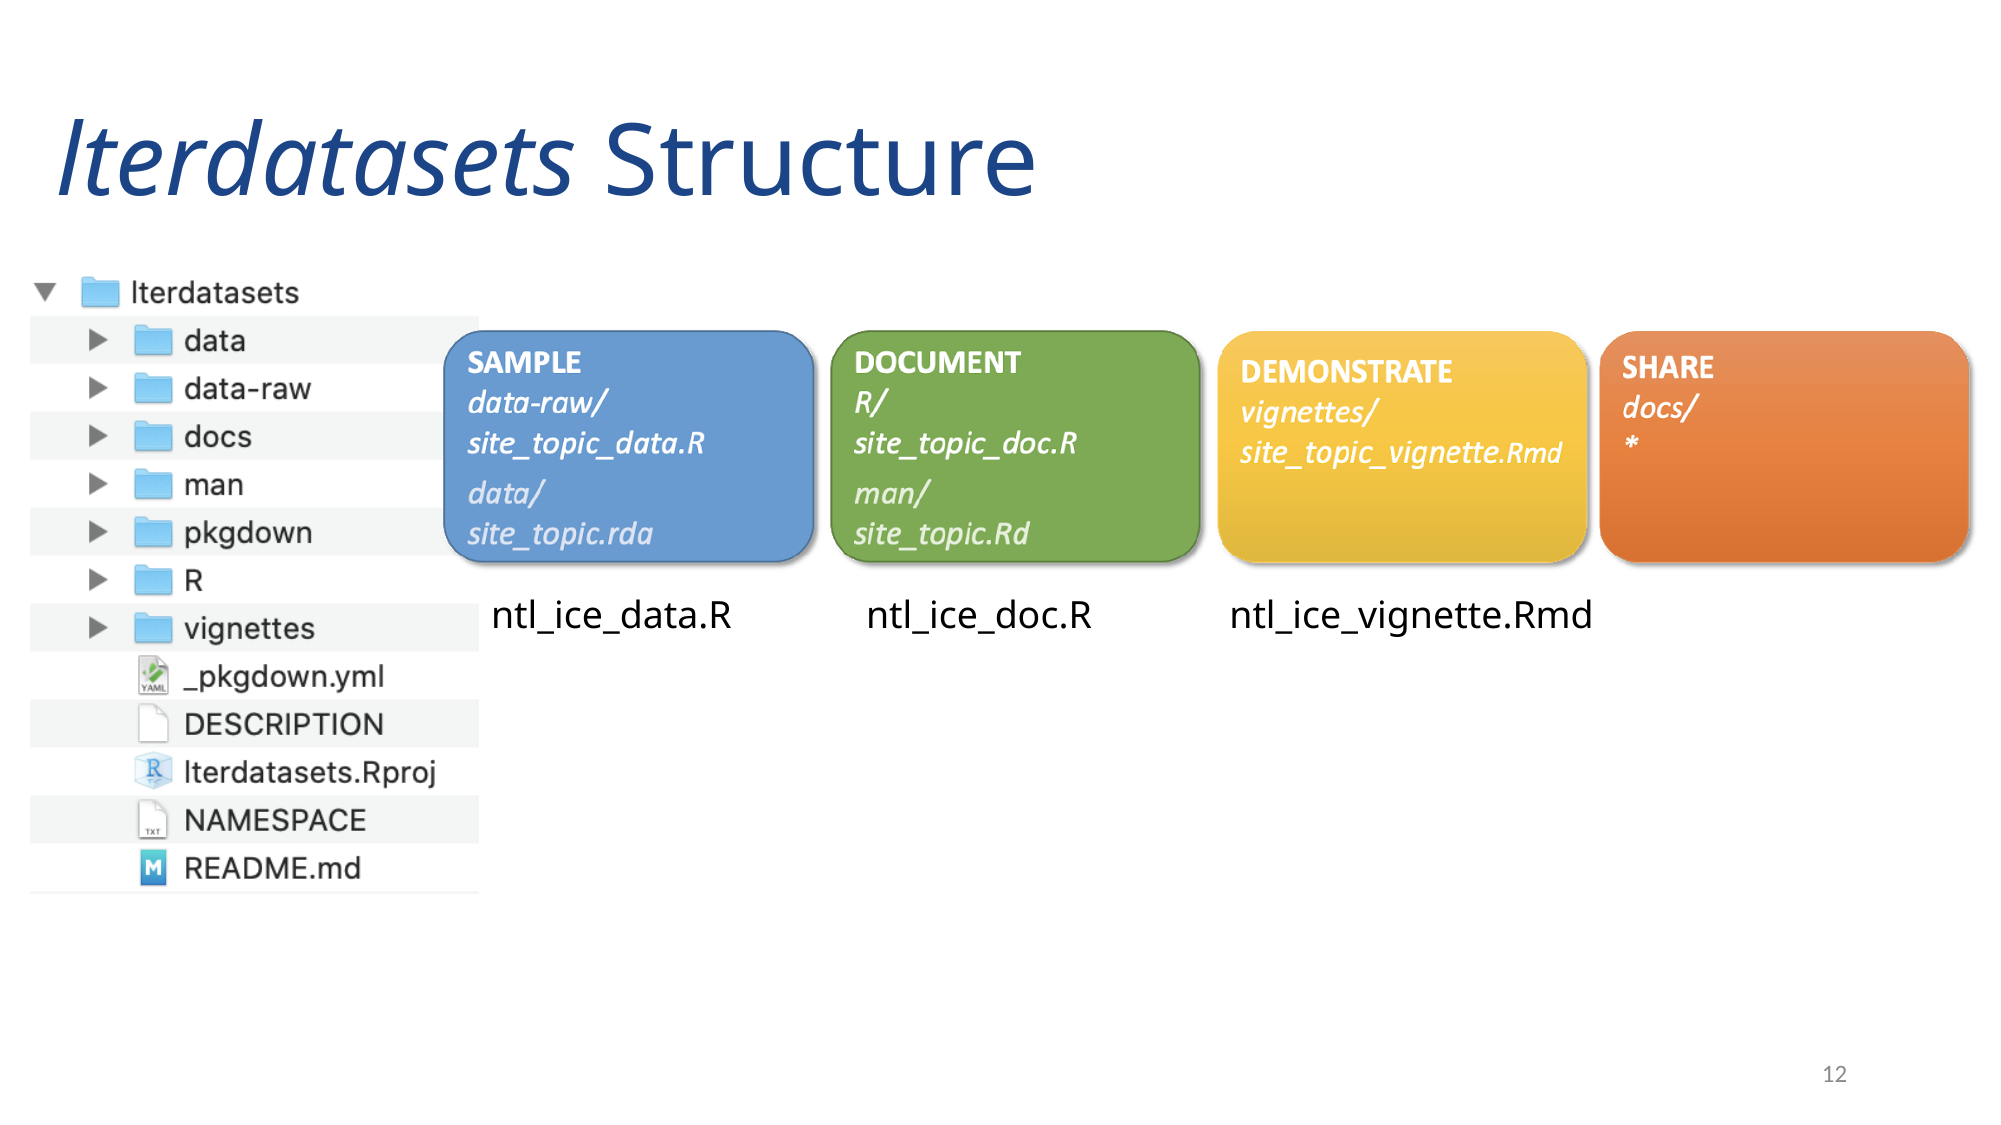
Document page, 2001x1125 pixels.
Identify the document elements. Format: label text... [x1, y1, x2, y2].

text_box ntl_ice_data.R [479, 584, 1112, 779]
text_box ntl_ice_vignette.Rmd [1214, 584, 1609, 644]
slide_number 12 [1412, 1042, 1863, 1103]
text_box ntl_ice_doc.R [851, 584, 1107, 644]
text_box lterdatasets Structure [42, 87, 1151, 223]
picture [29, 273, 1979, 894]
